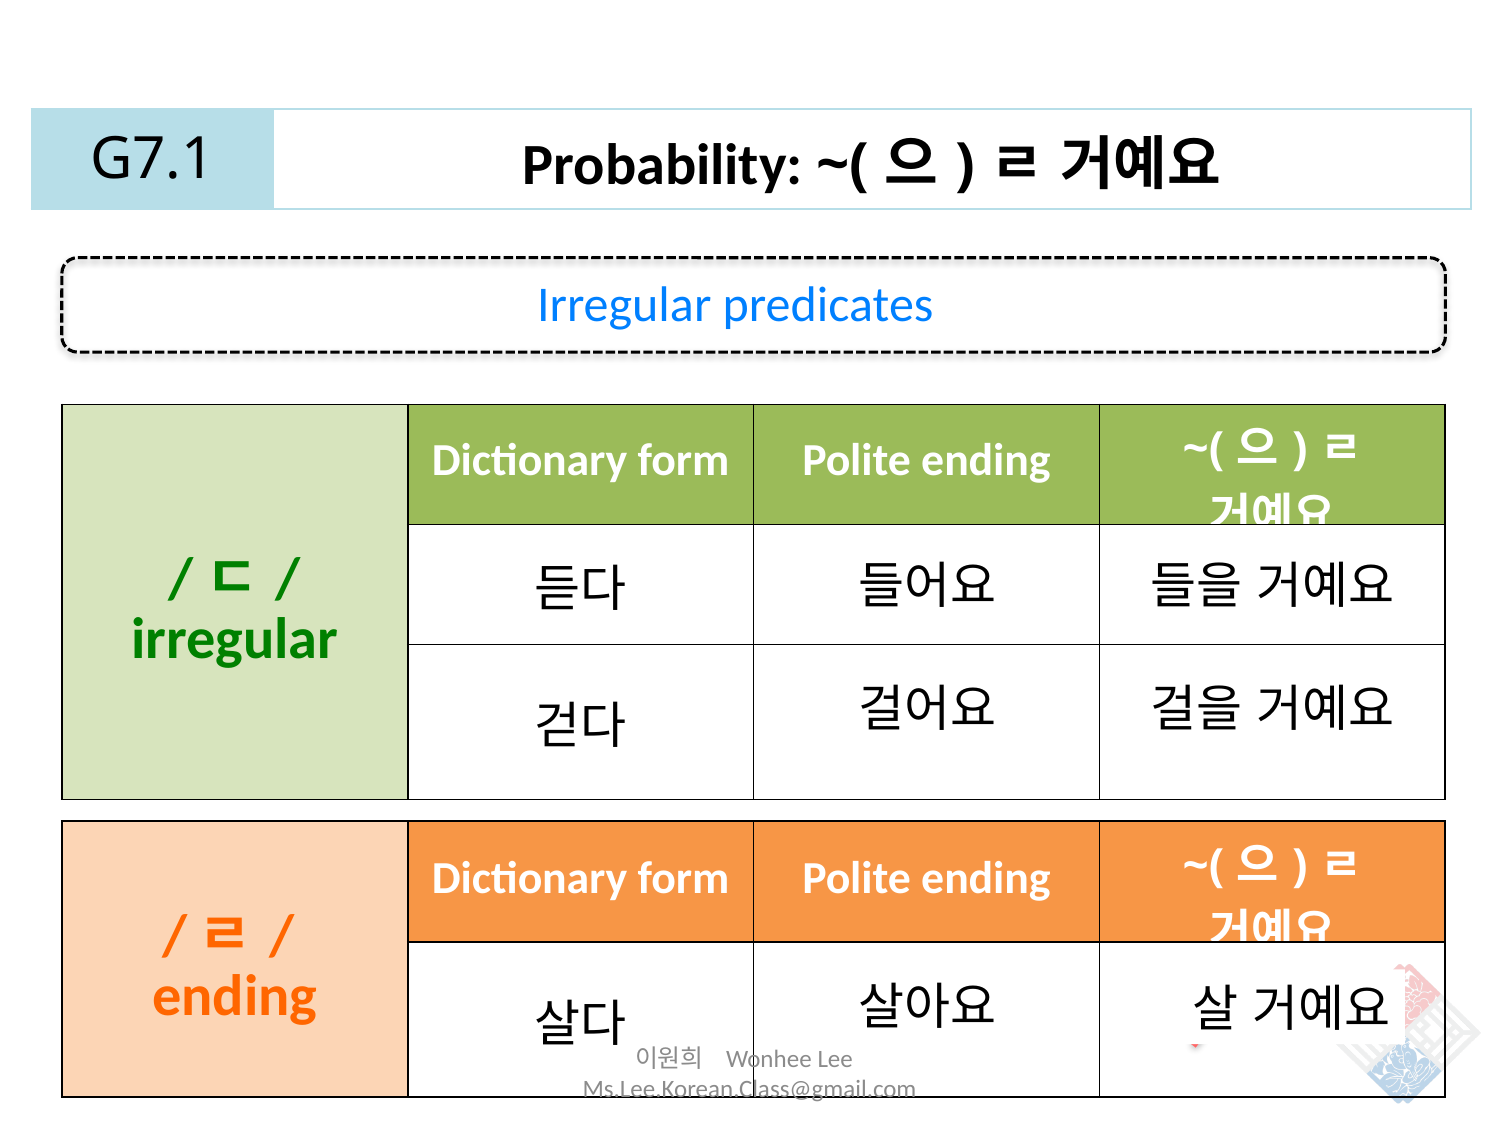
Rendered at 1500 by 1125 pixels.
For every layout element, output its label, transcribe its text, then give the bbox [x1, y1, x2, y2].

table_cell [754, 645, 1099, 799]
text_box [61, 256, 1447, 353]
table_header Dictionary form [409, 405, 753, 524]
table_cell [1100, 645, 1444, 799]
table_cell [754, 525, 1099, 644]
text_box 살아요 [843, 967, 1012, 1042]
text_box 들어요 [843, 546, 1012, 622]
table_cell 걷다 [409, 645, 753, 799]
text_box 들을 거예요 [1135, 546, 1410, 622]
table_cell [1100, 525, 1444, 644]
table_header Dictionary form [409, 822, 753, 941]
table_header ~(으)ㄹ 거예요 [1100, 405, 1444, 524]
table_cell [754, 943, 1099, 1096]
table_header ~(으)ㄹ 거예요 [1100, 822, 1444, 941]
table_header /ㄷ/ irregular [63, 405, 407, 799]
footer 이원희 Wonhee Lee Ms.Lee.Korean.Class@gmail.com [512, 1042, 988, 1103]
text_box 걸어요 [843, 668, 1012, 744]
table_header Polite ending [754, 405, 1099, 524]
table_cell [1100, 943, 1444, 1096]
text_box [1192, 975, 1248, 1046]
table_cell 살다 [409, 943, 753, 1096]
text_box 걸을 거예요 [1135, 668, 1410, 744]
text_box 살을 거예요 [1135, 968, 1410, 1044]
table_header /ㄹ/ ending [63, 822, 407, 1096]
text_box 살 거예요 [1123, 969, 1405, 1045]
table_header G7.1 [32, 110, 272, 208]
table_header Probability: ~(으)ㄹ 거예요 [274, 110, 1470, 208]
table_cell 듣다 [409, 525, 753, 644]
text_box Irregular predicates [522, 263, 977, 339]
table_header Polite ending [754, 822, 1099, 941]
